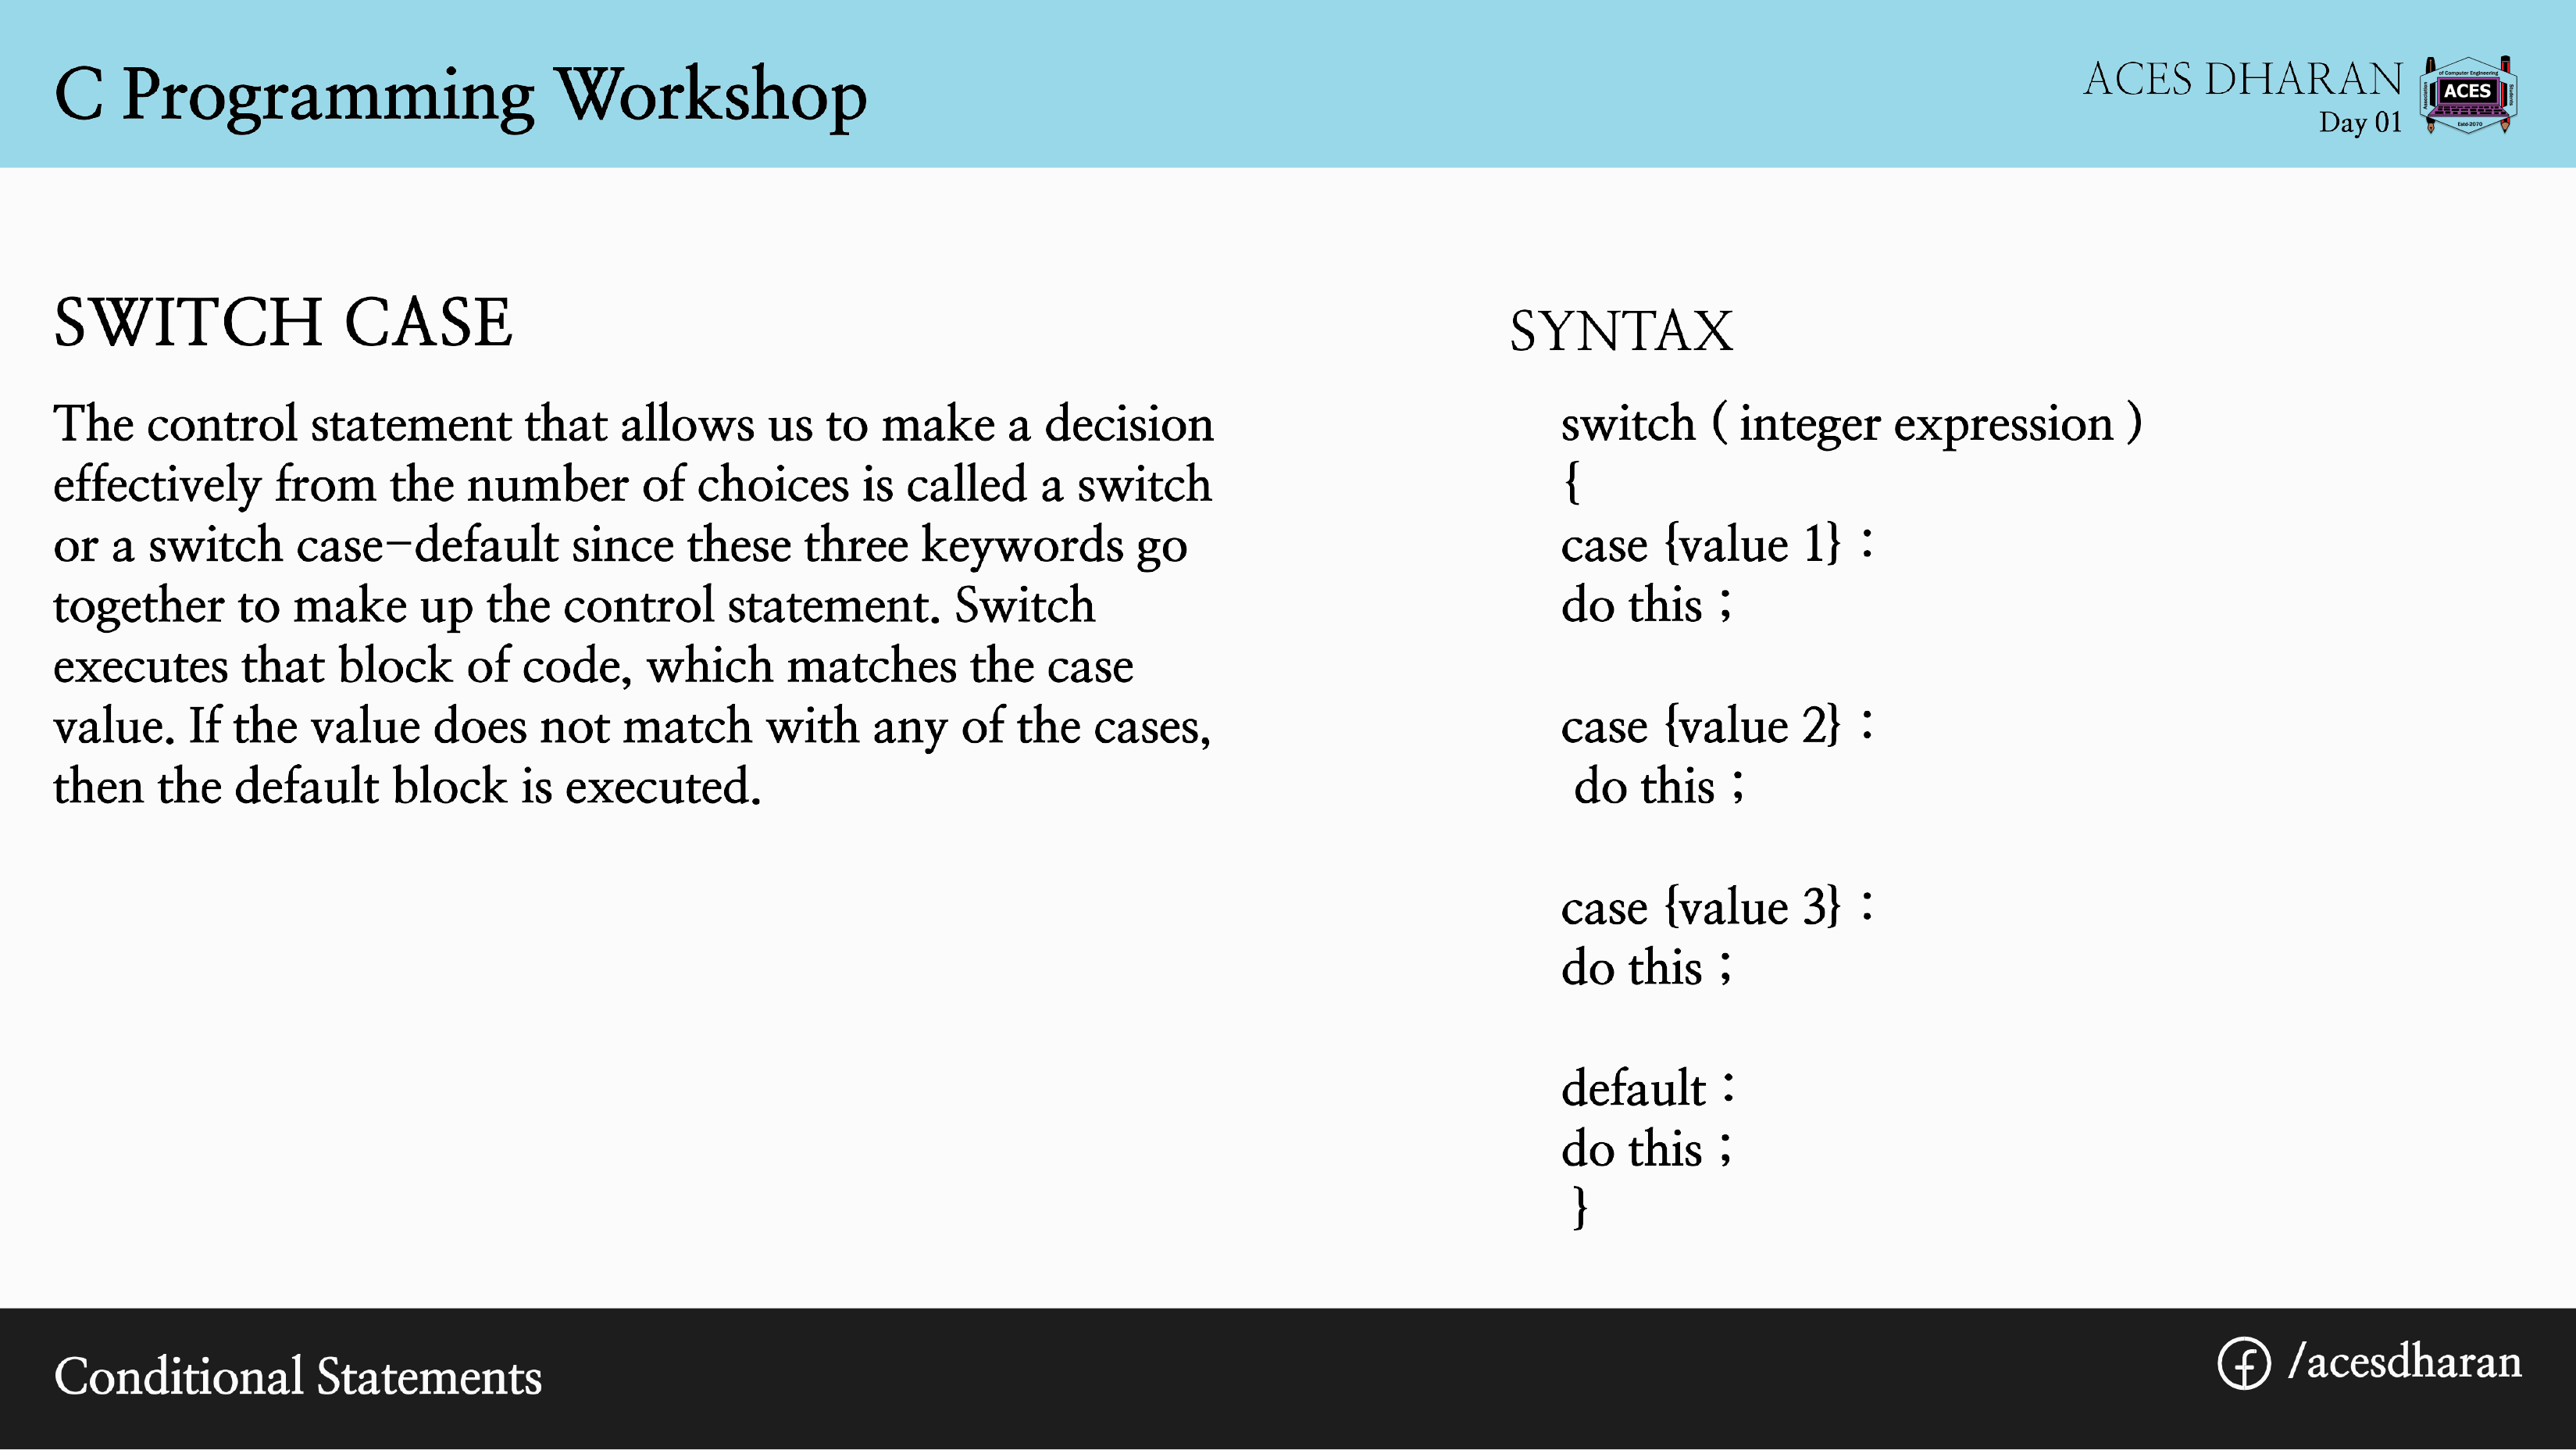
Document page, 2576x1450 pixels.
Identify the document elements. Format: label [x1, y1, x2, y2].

text_box [0, 0, 2576, 1450]
